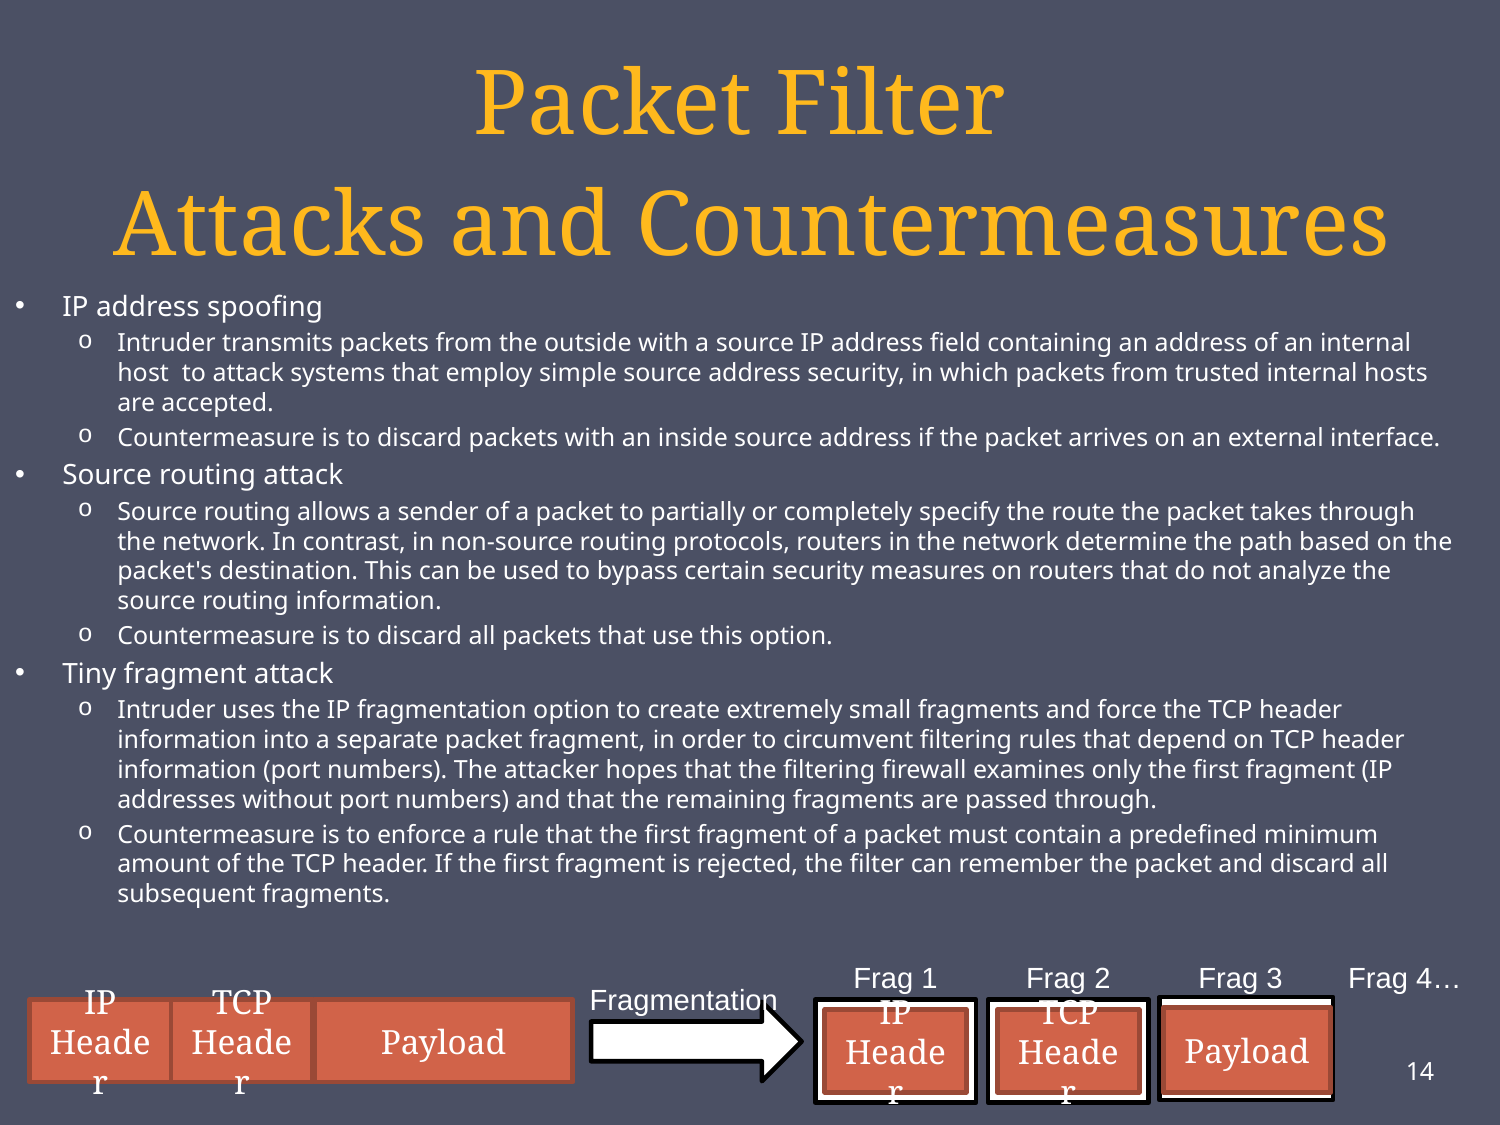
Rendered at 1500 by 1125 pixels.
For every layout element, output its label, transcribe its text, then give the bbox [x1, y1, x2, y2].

text_box [813, 997, 978, 1105]
text_box TCP Header [169, 997, 312, 1084]
text_box Frag 1 [838, 952, 953, 1002]
text_box Payload [1161, 1005, 1333, 1095]
list IP address spoofing Intruder transmits packets from the outside with a source IP address field containing an address of an internal host to attack systems that employ simple source address security, in which packets from trusted internal hosts are accepted. Countermeasure is to discard packets with an inside source address if the packet arrives on an external interface. Source routing attack Source routing allows a sender of a packet to partially or completely specify the route the packet takes through the network. In contrast, in non-source routing protocols, routers in the network determine the path based on the packet's destination. This can be used to bypass certain security measures on routers that do not analyze the source routing information. Countermeasure is to discard all packets that use this option. Tiny fragment attack Intruder uses the IP fragmentation option to create extremely small fragments and force the TCP header information into a separate packet fragment, in order to circumvent filtering rules that depend on TCP header information (port numbers). The attacker hopes that the filtering firewall examines only the first fragment (IP addresses without port numbers) and that the remaining fragments are passed through. Countermeasure is to enforce a rule that the first fragment of a packet must contain a predefined minimum amount of the TCP header. If the first fragment is rejected, the filter can remember the packet and discard all subsequent fragments. [0, 280, 1471, 953]
text_box TCP Header [995, 1007, 1142, 1095]
text_box Payload [312, 997, 575, 1084]
text_box IP Header [822, 1007, 969, 1095]
text_box IP Header [27, 997, 169, 1084]
text_box Frag 4… [1333, 952, 1477, 1002]
text_box [588, 1024, 804, 1084]
text_box [1157, 995, 1335, 1102]
text_box Fragmentation [574, 974, 794, 1024]
text_box Frag 2 [1011, 952, 1126, 1002]
text_box Frag 3 [1183, 952, 1298, 995]
text_box [986, 997, 1151, 1105]
slide_number 14 [1401, 1042, 1494, 1103]
title Packet Filter Attacks and Countermeasures [76, 30, 1427, 280]
